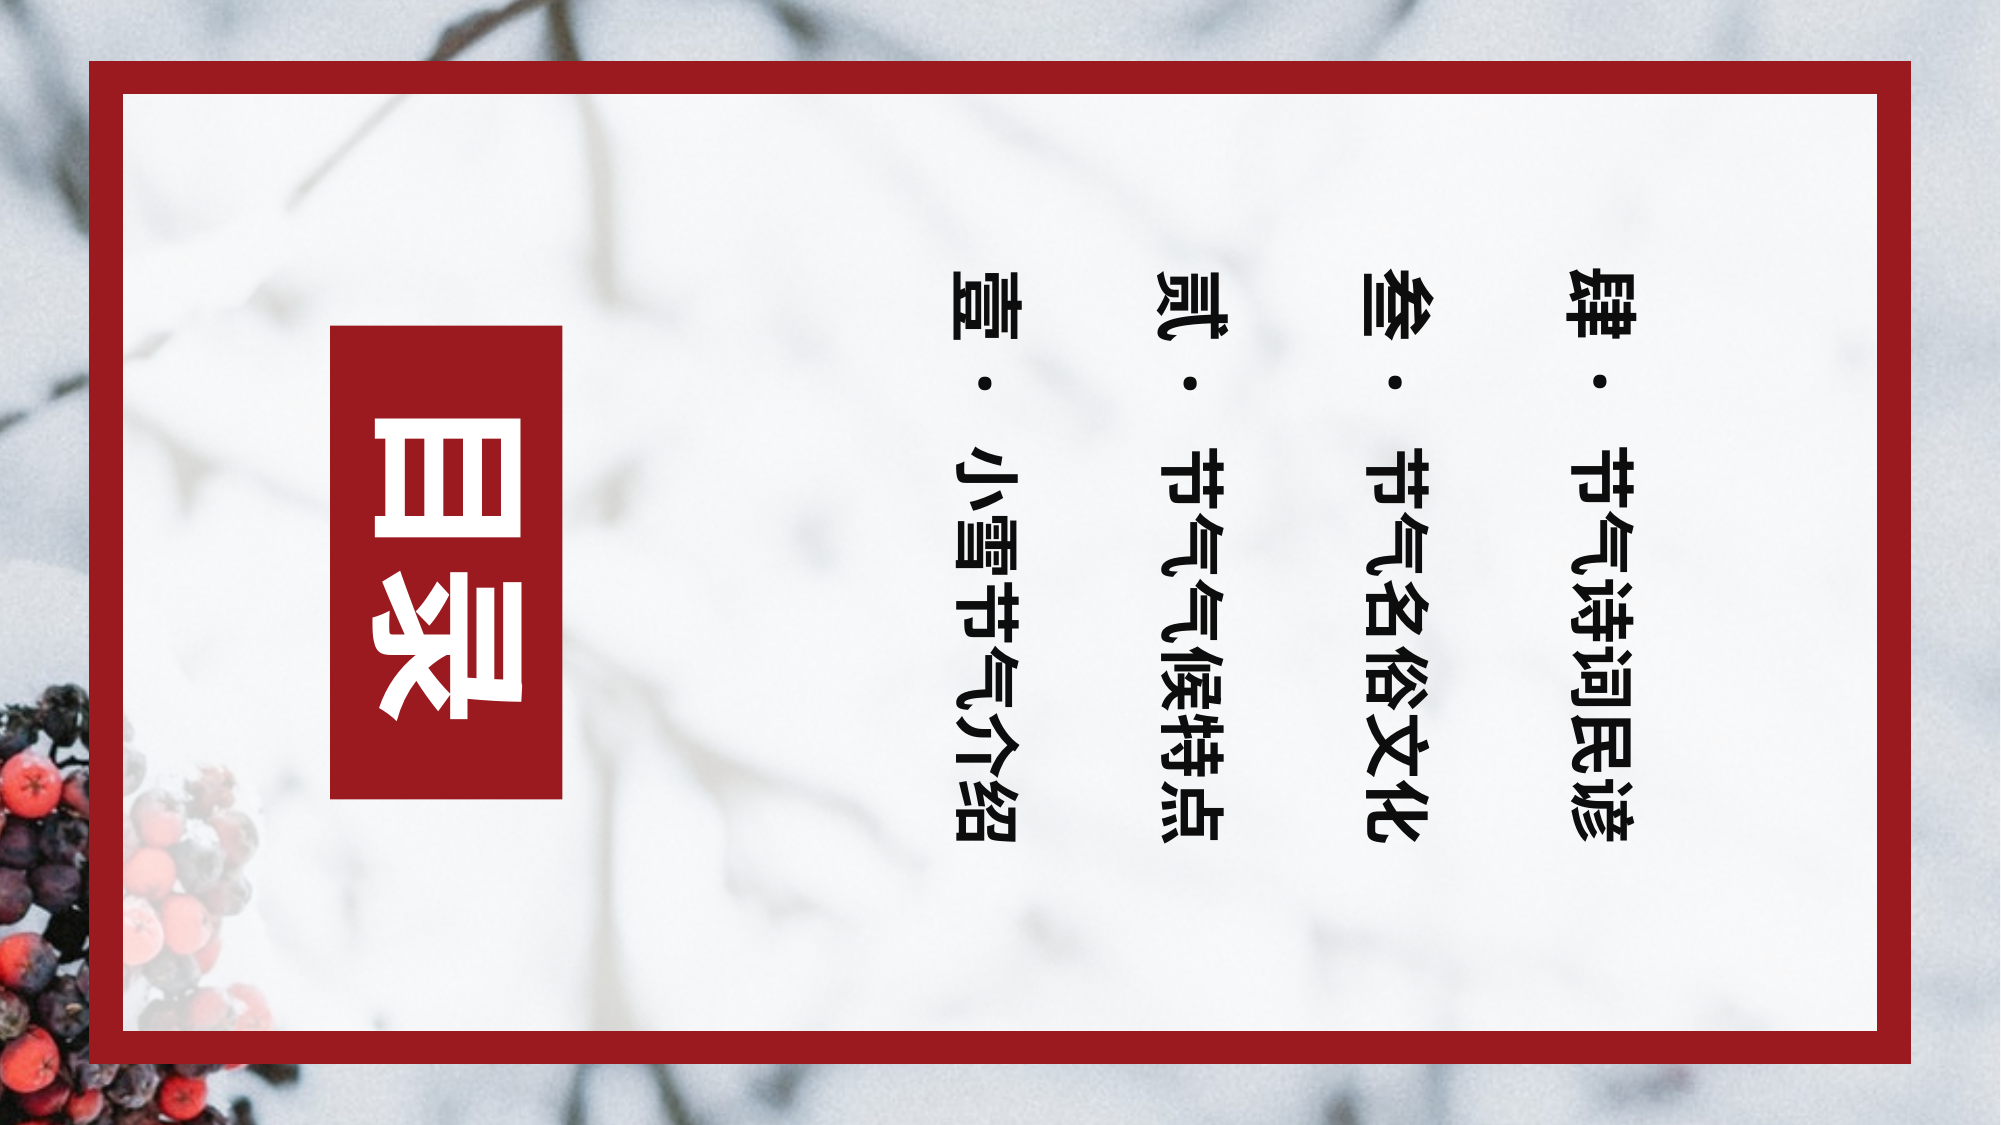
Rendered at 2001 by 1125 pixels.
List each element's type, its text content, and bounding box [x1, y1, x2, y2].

text_box 壹· [920, 253, 1042, 424]
picture [0, 0, 2001, 1125]
text_box 节气气候特点 [1130, 430, 1242, 875]
text_box 小雪节气介绍 [925, 430, 1037, 875]
text_box 贰· [1125, 253, 1247, 424]
text_box 叁· [1330, 252, 1452, 424]
text_box [105, 77, 1895, 1048]
text_box 节气名俗文化 [1335, 430, 1447, 874]
text_box 节气诗词民谚 [1540, 429, 1652, 873]
text_box 肆· [1535, 251, 1657, 423]
text_box 目录 [330, 325, 563, 800]
